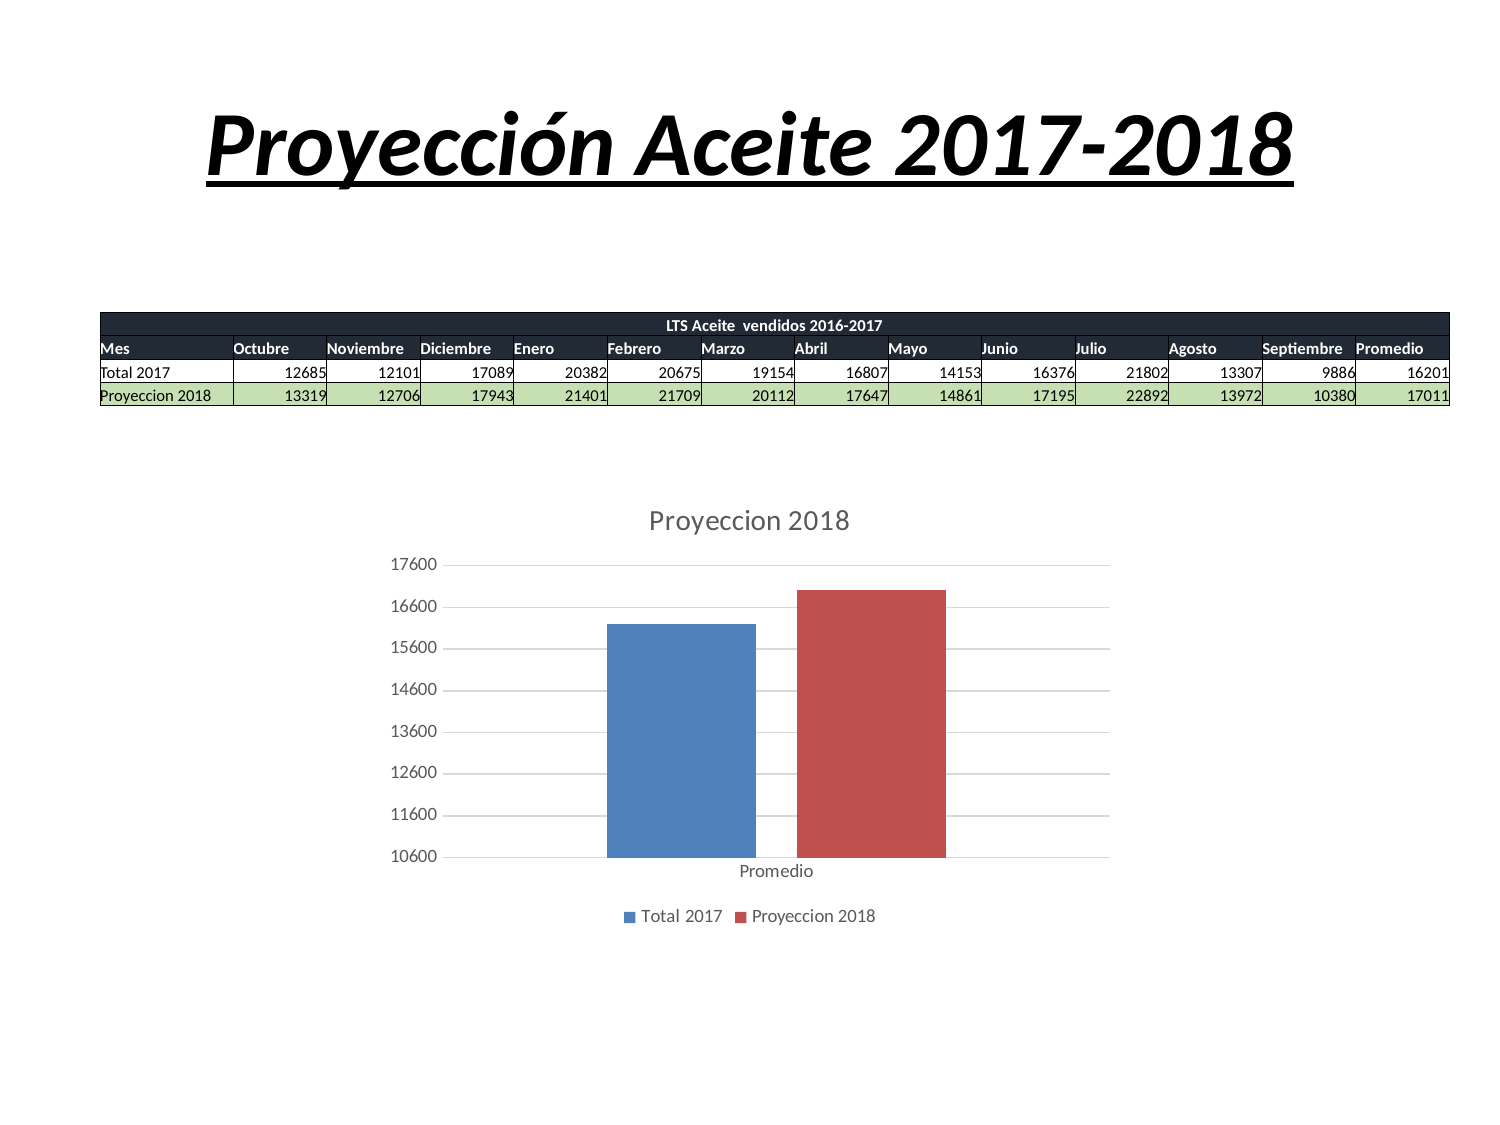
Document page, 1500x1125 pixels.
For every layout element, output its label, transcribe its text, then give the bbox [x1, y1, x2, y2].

table_cell 17195 [982, 383, 1075, 405]
table_cell 14153 [889, 360, 981, 382]
table_cell Marzo [702, 336, 794, 359]
table_cell 13972 [1169, 383, 1262, 405]
table_cell 20382 [514, 360, 607, 382]
table_cell Noviembre [327, 336, 420, 359]
table_cell 12685 [234, 360, 326, 382]
table_cell Agosto [1169, 336, 1262, 359]
table_cell Septiembre [1263, 336, 1355, 359]
table_cell 19154 [702, 360, 794, 382]
table_cell Abril [795, 336, 888, 359]
title Proyección Aceite 2017-2018 [75, 45, 1425, 233]
table_cell 16376 [982, 360, 1075, 382]
table_cell Mayo [889, 336, 981, 359]
table_cell Diciembre [421, 336, 513, 359]
table_cell Junio [982, 336, 1075, 359]
table_cell Promedio [1356, 336, 1449, 359]
table_cell Julio [1076, 336, 1168, 359]
table_cell 9886 [1263, 360, 1355, 382]
table_cell Mes [101, 336, 233, 359]
table_cell 17011 [1356, 383, 1449, 405]
table_cell 17089 [421, 360, 513, 382]
table_cell 10380 [1263, 383, 1355, 405]
chart [374, 482, 1126, 934]
table_cell 13319 [234, 383, 326, 405]
table_cell 21802 [1076, 360, 1168, 382]
table_cell 20675 [608, 360, 701, 382]
table_cell 22892 [1076, 383, 1168, 405]
table_cell Total 2017 [101, 360, 233, 382]
table_cell Octubre [234, 336, 326, 359]
table_cell 17943 [421, 383, 513, 405]
table_cell Proyeccion 2018 [101, 383, 233, 405]
table_cell 12101 [327, 360, 420, 382]
table_cell 12706 [327, 383, 420, 405]
table_header LTS Aceite vendidos 2016-2017 [101, 313, 1449, 335]
table_cell 16201 [1356, 360, 1449, 382]
table_cell 20112 [702, 383, 794, 405]
table_cell Febrero [608, 336, 701, 359]
table_cell 13307 [1169, 360, 1262, 382]
table_cell 17647 [795, 383, 888, 405]
table_cell 16807 [795, 360, 888, 382]
table_cell 14861 [889, 383, 981, 405]
table_cell 21401 [514, 383, 607, 405]
table_cell Enero [514, 336, 607, 359]
table_cell 21709 [608, 383, 701, 405]
